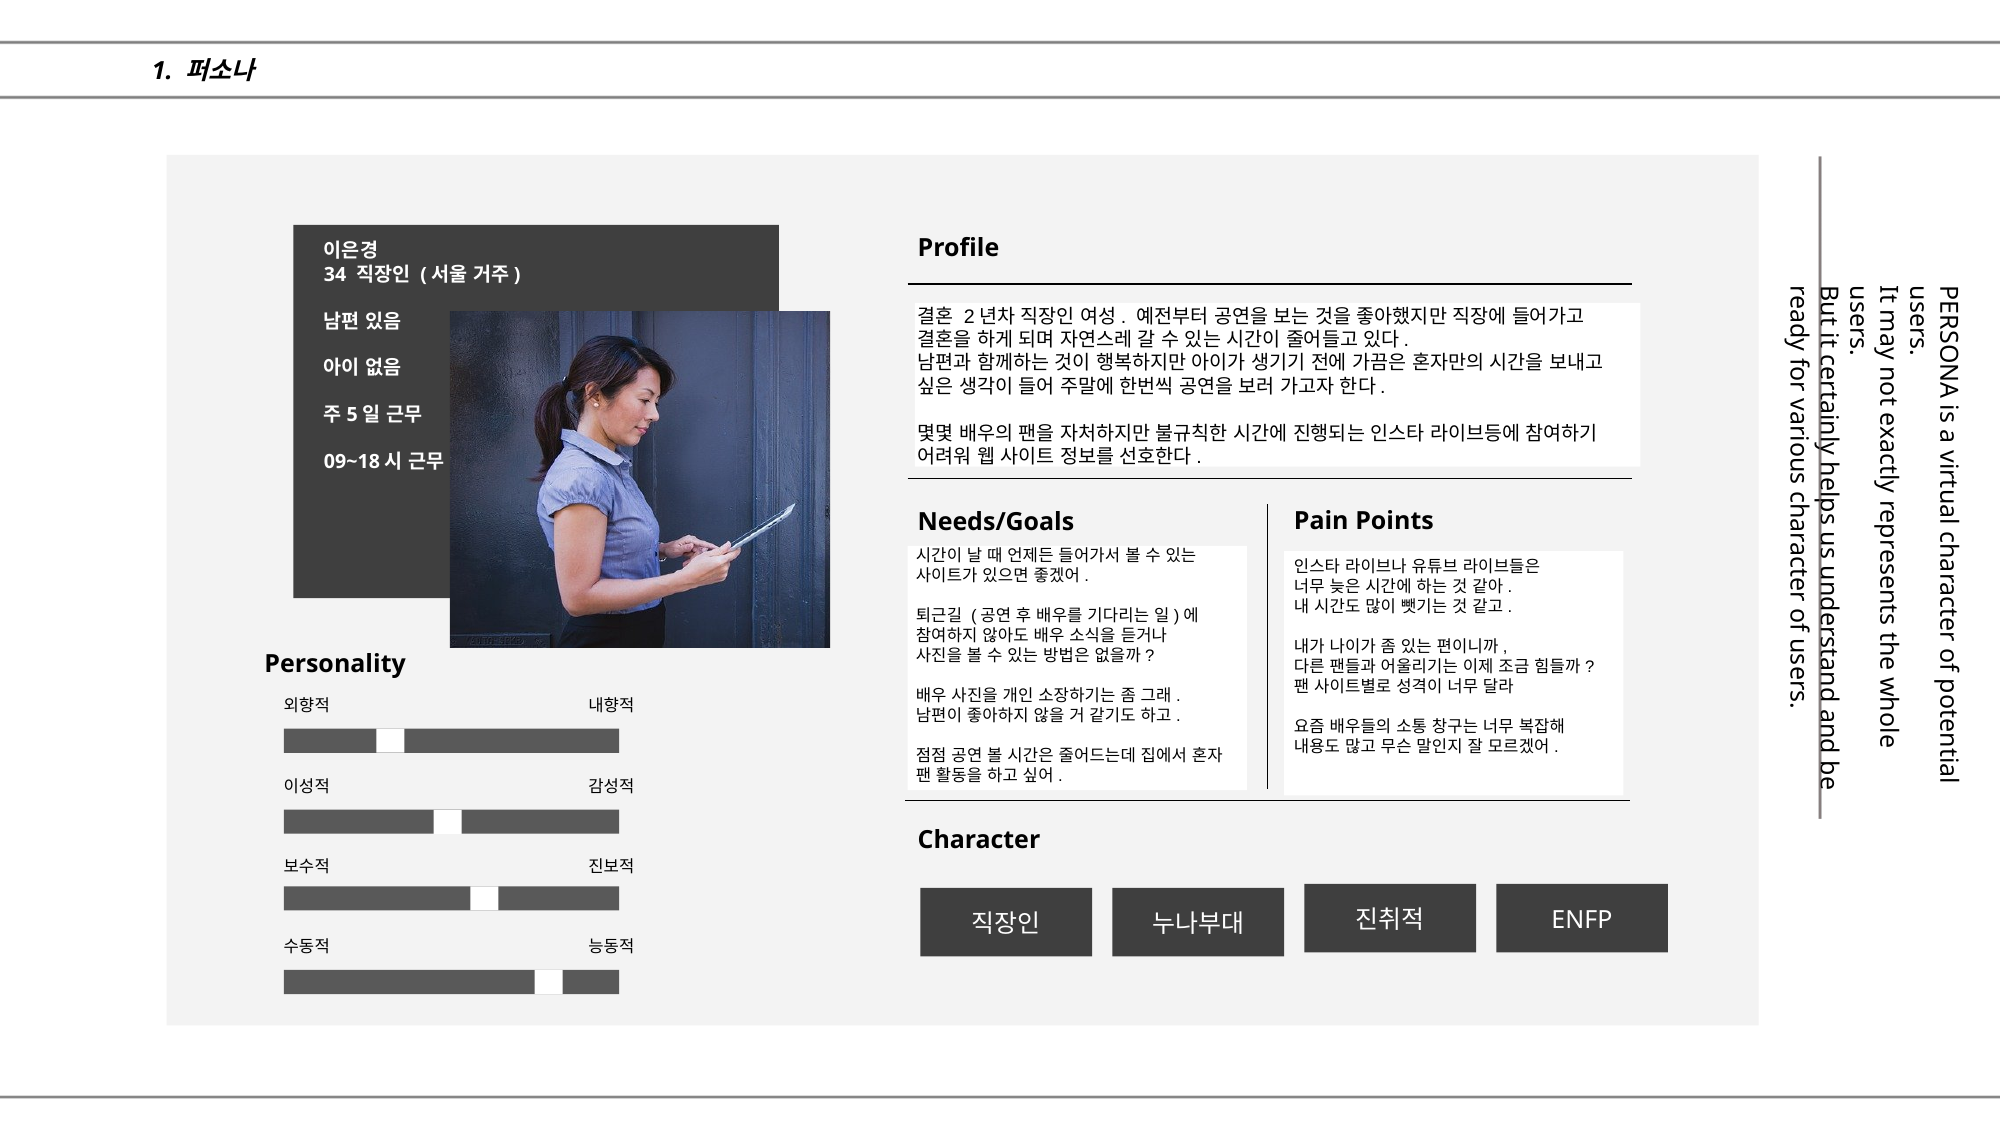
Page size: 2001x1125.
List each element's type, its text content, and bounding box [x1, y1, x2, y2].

text_box 1. 퍼소나 [137, 48, 563, 92]
text_box PERSONA is a virtual character of potential users. It may not exactly represents the whole users. But it certainly helps us understand and be ready for various character of users. [1825, 270, 1973, 806]
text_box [0, 93, 2000, 103]
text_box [0, 38, 2000, 48]
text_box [166, 154, 1759, 1026]
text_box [1816, 156, 1825, 819]
text_box PERSONA is a virtual character of potential users. It may not exactly represents the whole users. But it certainly helps us understand and be ready for various character of users. [1790, 270, 1816, 806]
picture [449, 311, 831, 649]
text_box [0, 1093, 2000, 1102]
